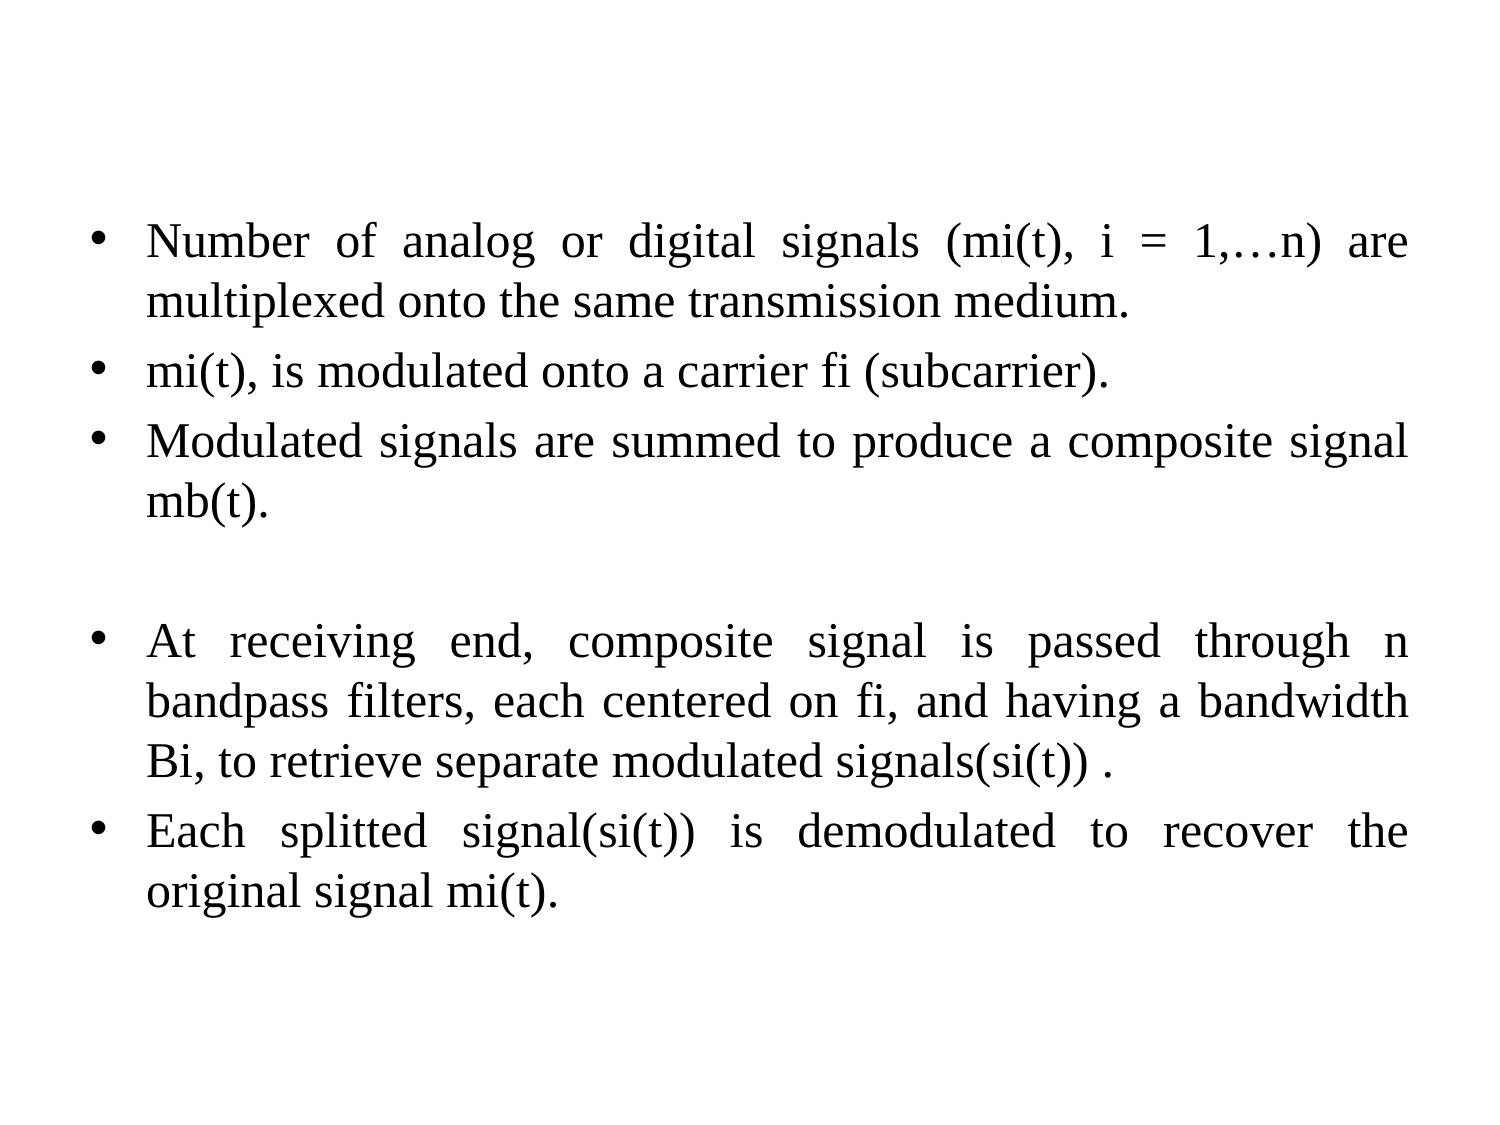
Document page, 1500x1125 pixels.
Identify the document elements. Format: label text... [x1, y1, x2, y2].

list Number of analog or digital signals (mi(t), i = 1,…n) are multiplexed onto the same transmission medium. mi(t), is modulated onto a carrier fi (subcarrier). Modulated signals are summed to produce a composite signal mb(t). At receiving end, composite signal is passed through n bandpass filters, each centered on fi, and having a bandwidth Bi, to retrieve separate modulated signals(si(t)) . Each splitted signal(si(t)) is demodulated to recover the original signal mi(t). [75, 200, 1425, 1075]
